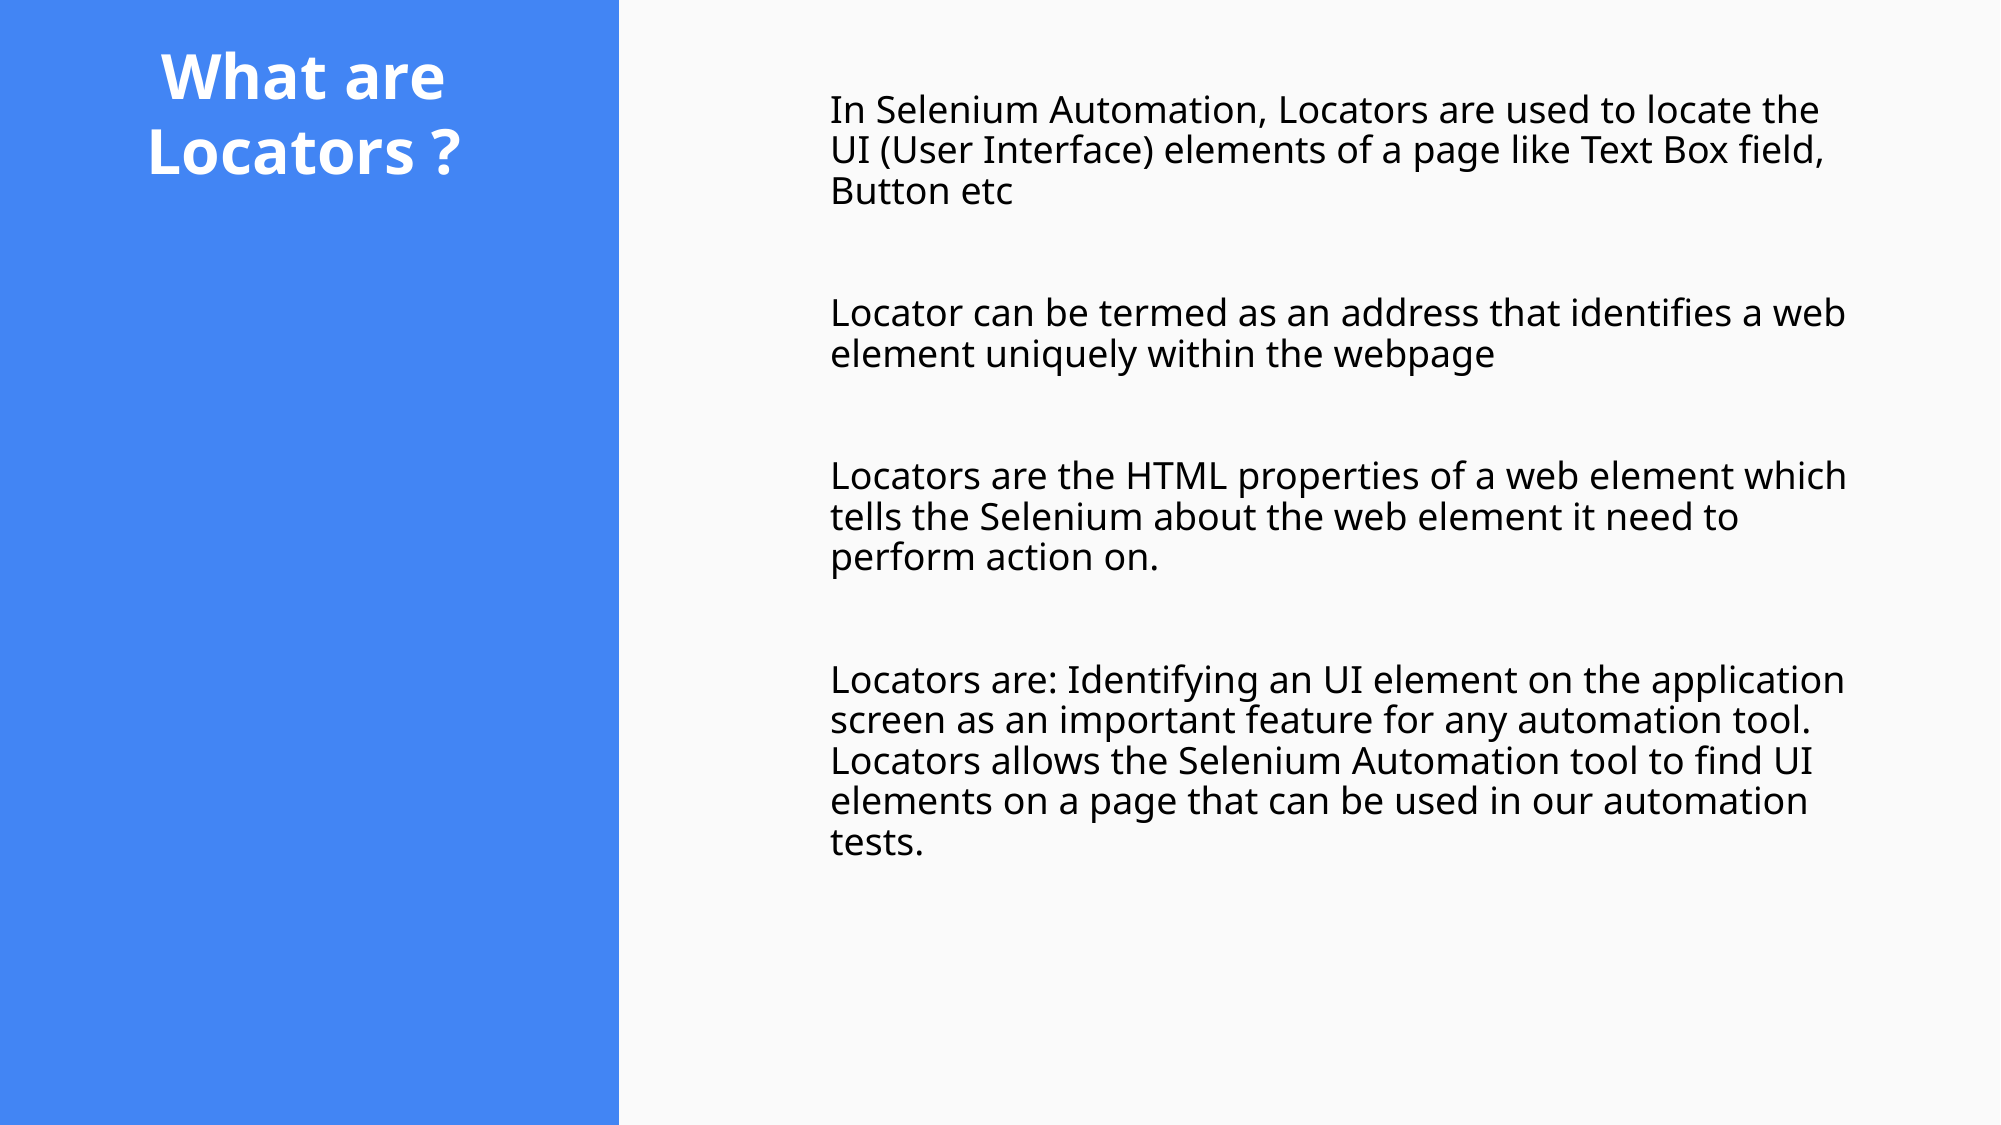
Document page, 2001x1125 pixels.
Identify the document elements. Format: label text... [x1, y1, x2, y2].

title What are Locators ? [16, 10, 592, 203]
text_box In Selenium Automation, Locators are used to locate the UI (User Interface) elements of a page like Text Box field, Button etc Locator can be termed as an address that identifies a web element uniquely within the webpage Locators are the HTML properties of a web element which tells the Selenium about the web element it need to perform action on. Locators are: Identifying an UI element on the application screen as an important feature for any automation tool. Locators allows the Selenium Automation tool to find UI elements on a page that can be used in our automation tests. [740, 48, 1871, 968]
